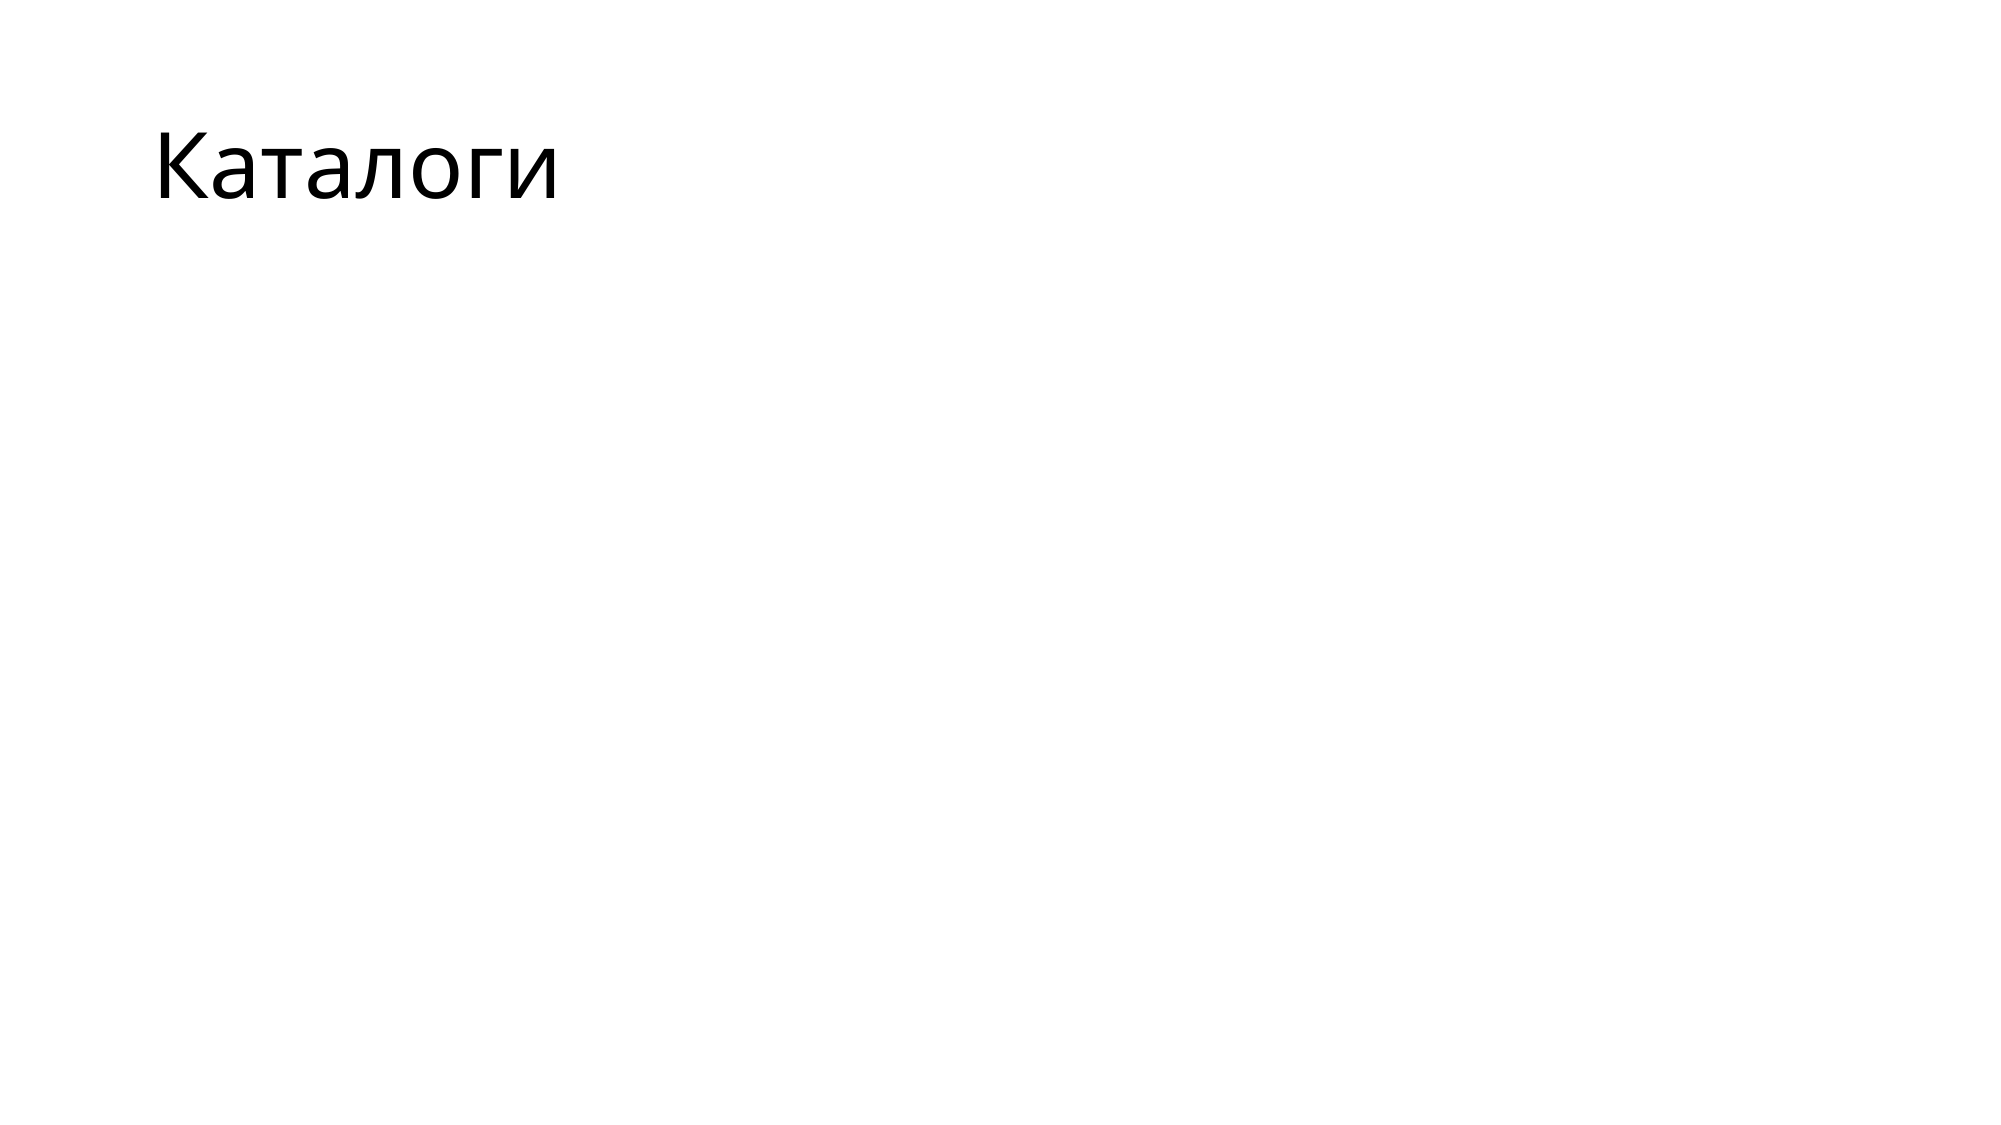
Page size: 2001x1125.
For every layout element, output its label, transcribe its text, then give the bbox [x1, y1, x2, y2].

title Каталоги [137, 59, 1863, 278]
